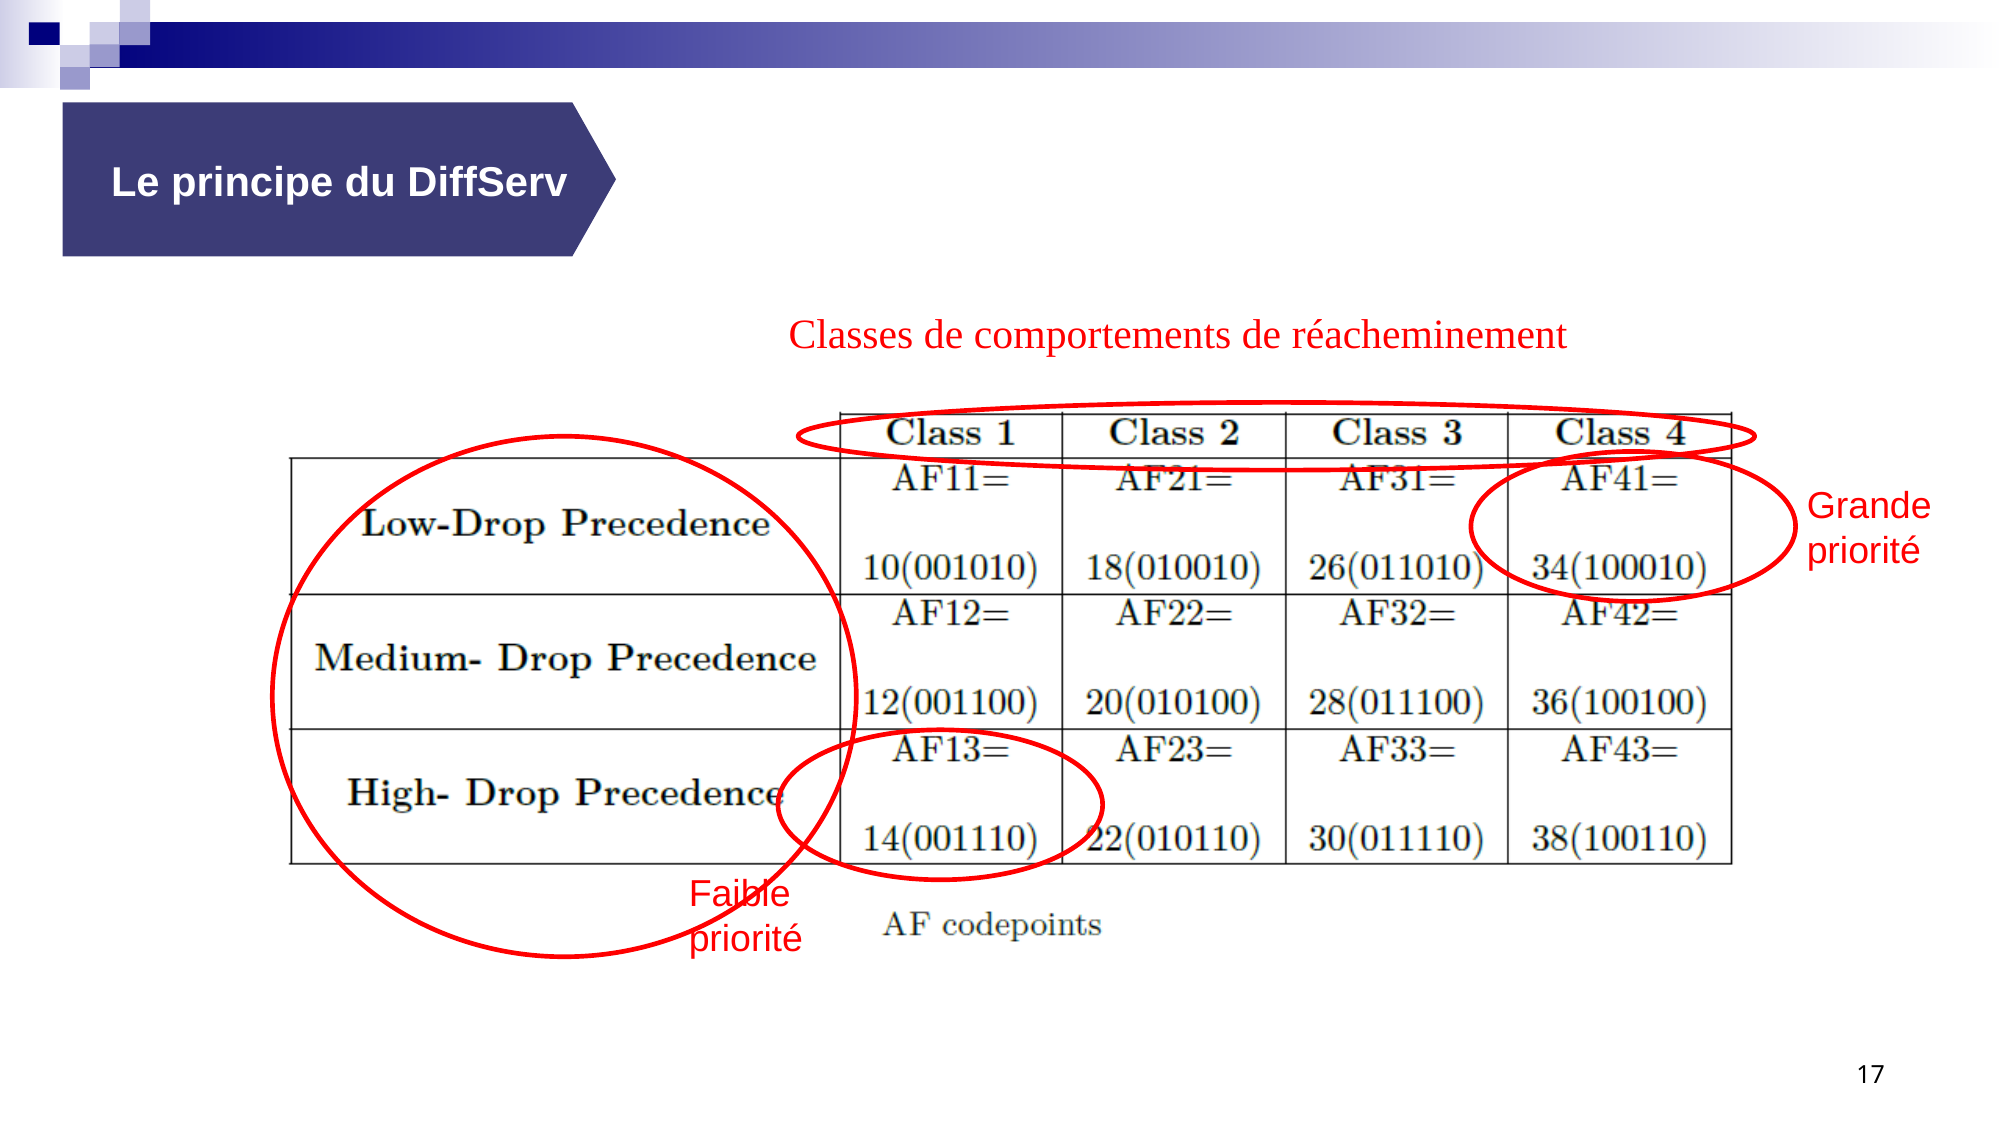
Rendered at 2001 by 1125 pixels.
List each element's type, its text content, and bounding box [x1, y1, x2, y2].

text_box [1772, 487, 1792, 566]
slide_number 17 [1433, 1024, 1901, 1101]
text_box Le principe du DiffServ [60, 100, 618, 259]
text_box Classes de comportements de réacheminement [773, 299, 1594, 364]
picture [233, 373, 1767, 973]
text_box Grande priorité [1792, 473, 2000, 579]
